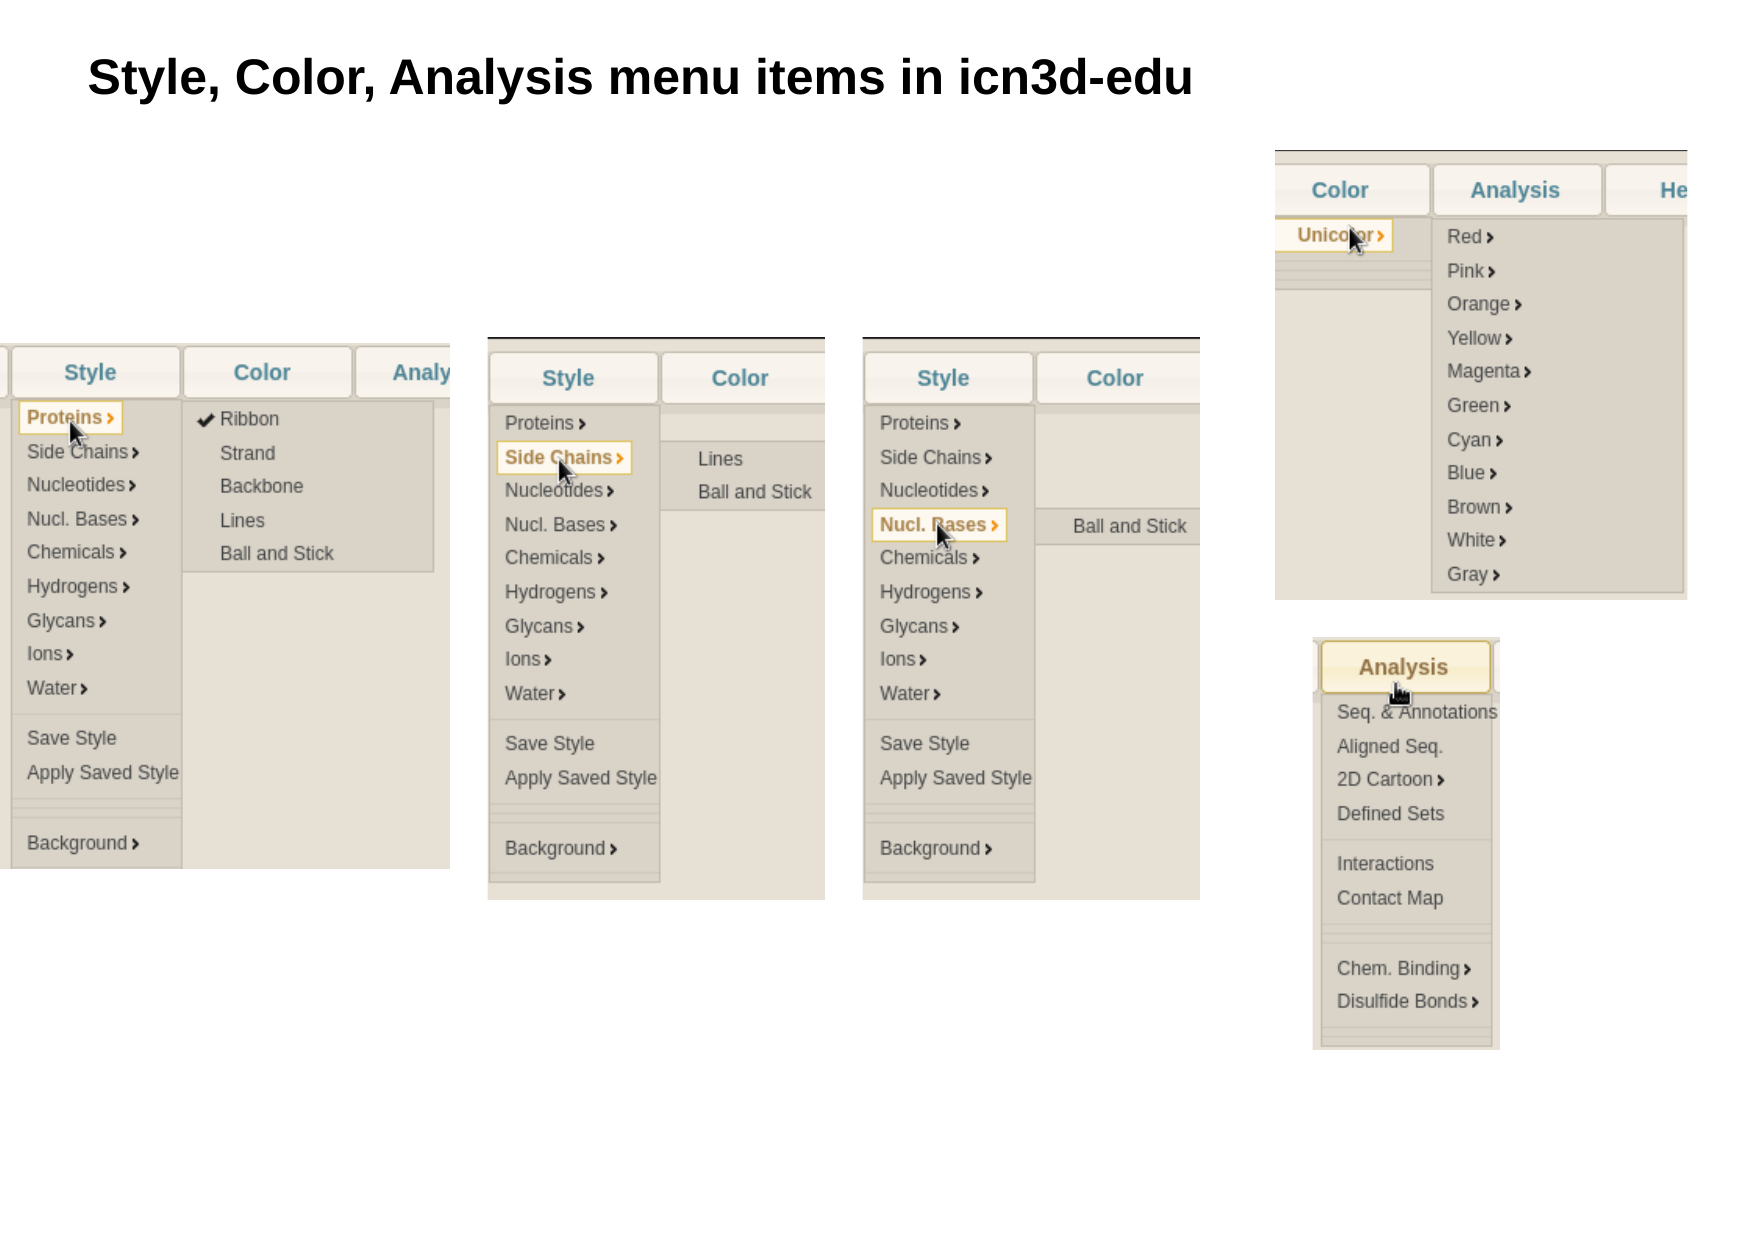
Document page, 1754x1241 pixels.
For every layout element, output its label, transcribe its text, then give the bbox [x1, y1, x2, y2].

picture [1312, 637, 1501, 1051]
picture [487, 337, 826, 901]
picture [862, 337, 1201, 901]
text_box Style, Color, Analysis menu items in icn3d-edu [87, 27, 1227, 122]
picture [0, 343, 451, 869]
picture [1274, 149, 1688, 601]
